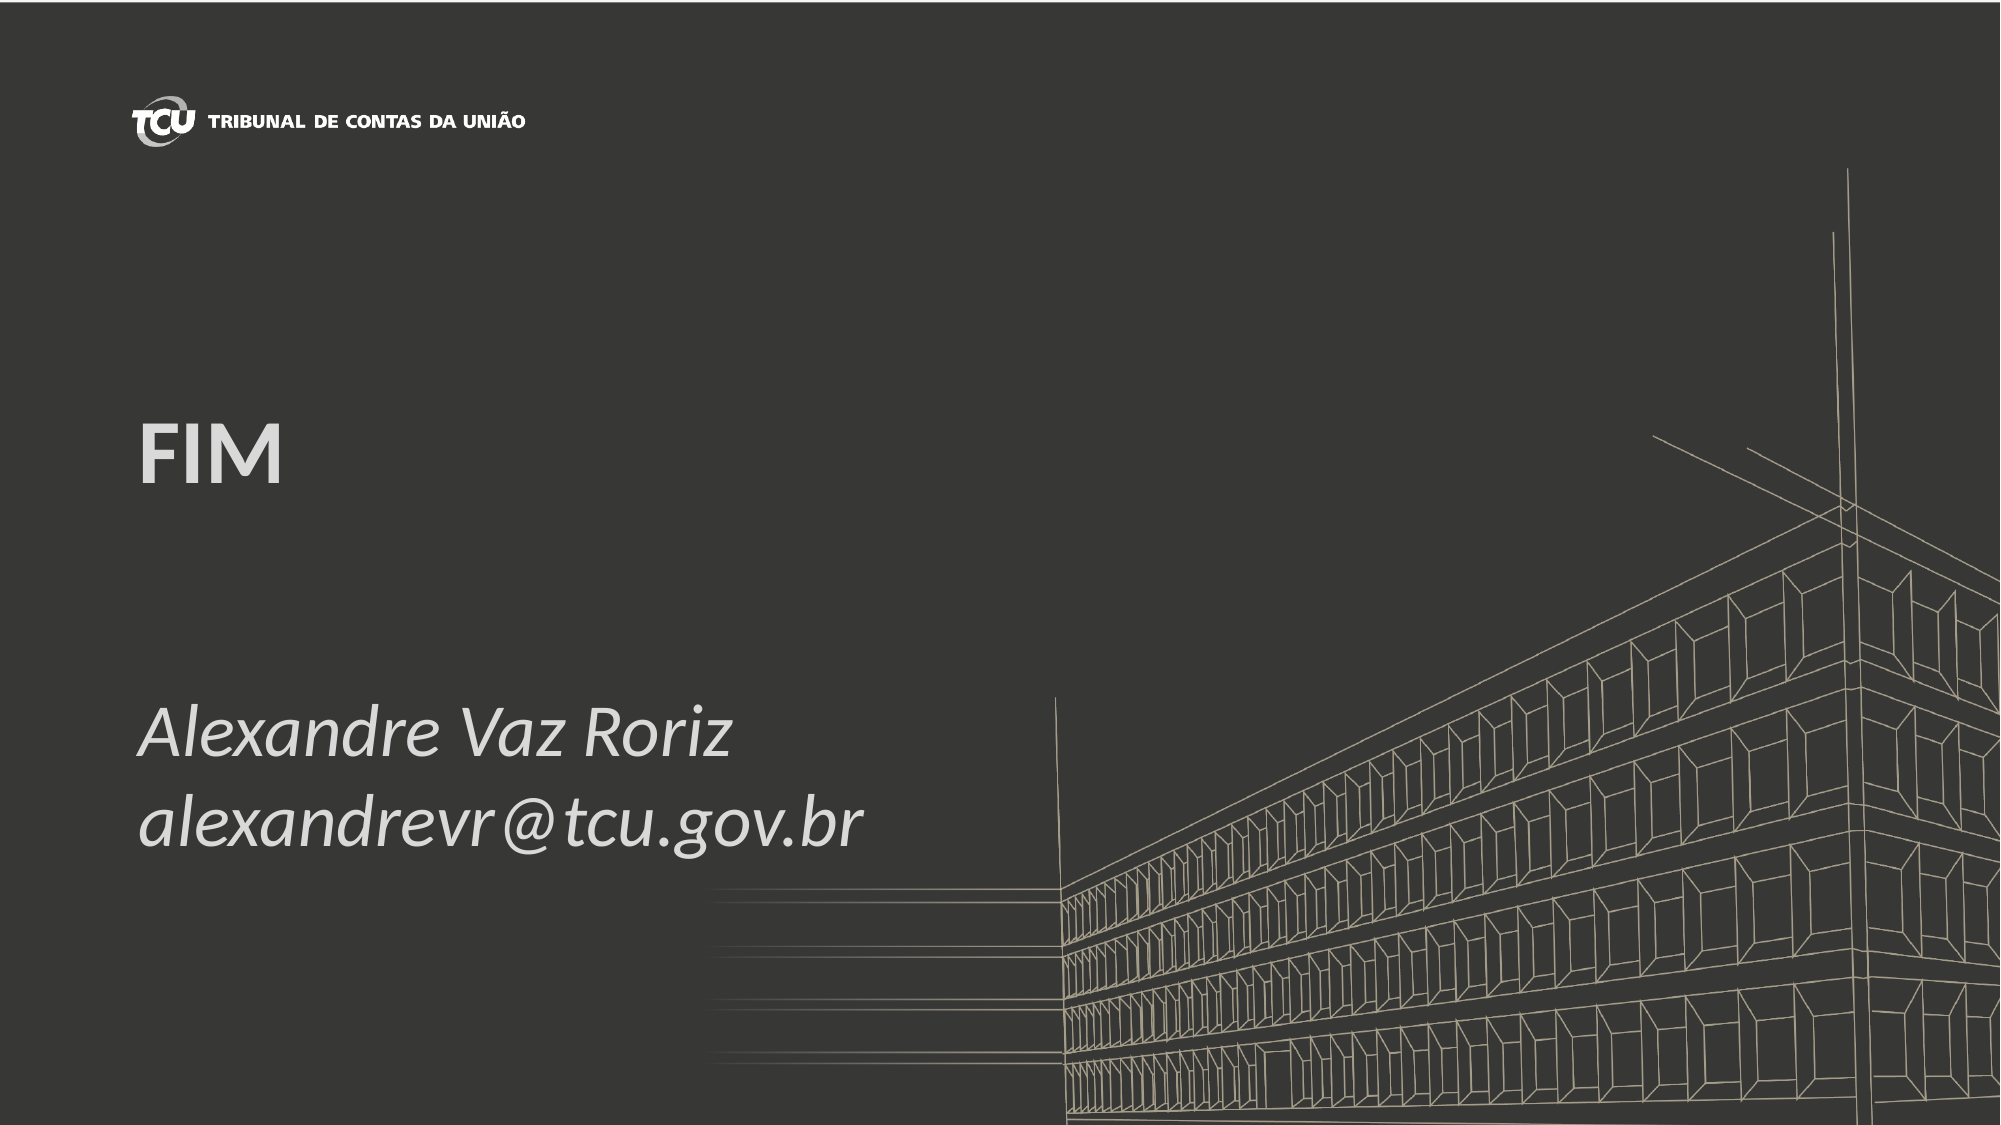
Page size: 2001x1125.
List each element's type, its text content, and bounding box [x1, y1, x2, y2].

picture [0, 0, 2000, 1125]
text_box FIM Alexandre Vaz Roriz alexandrevr@tcu.gov.br [124, 384, 1202, 870]
